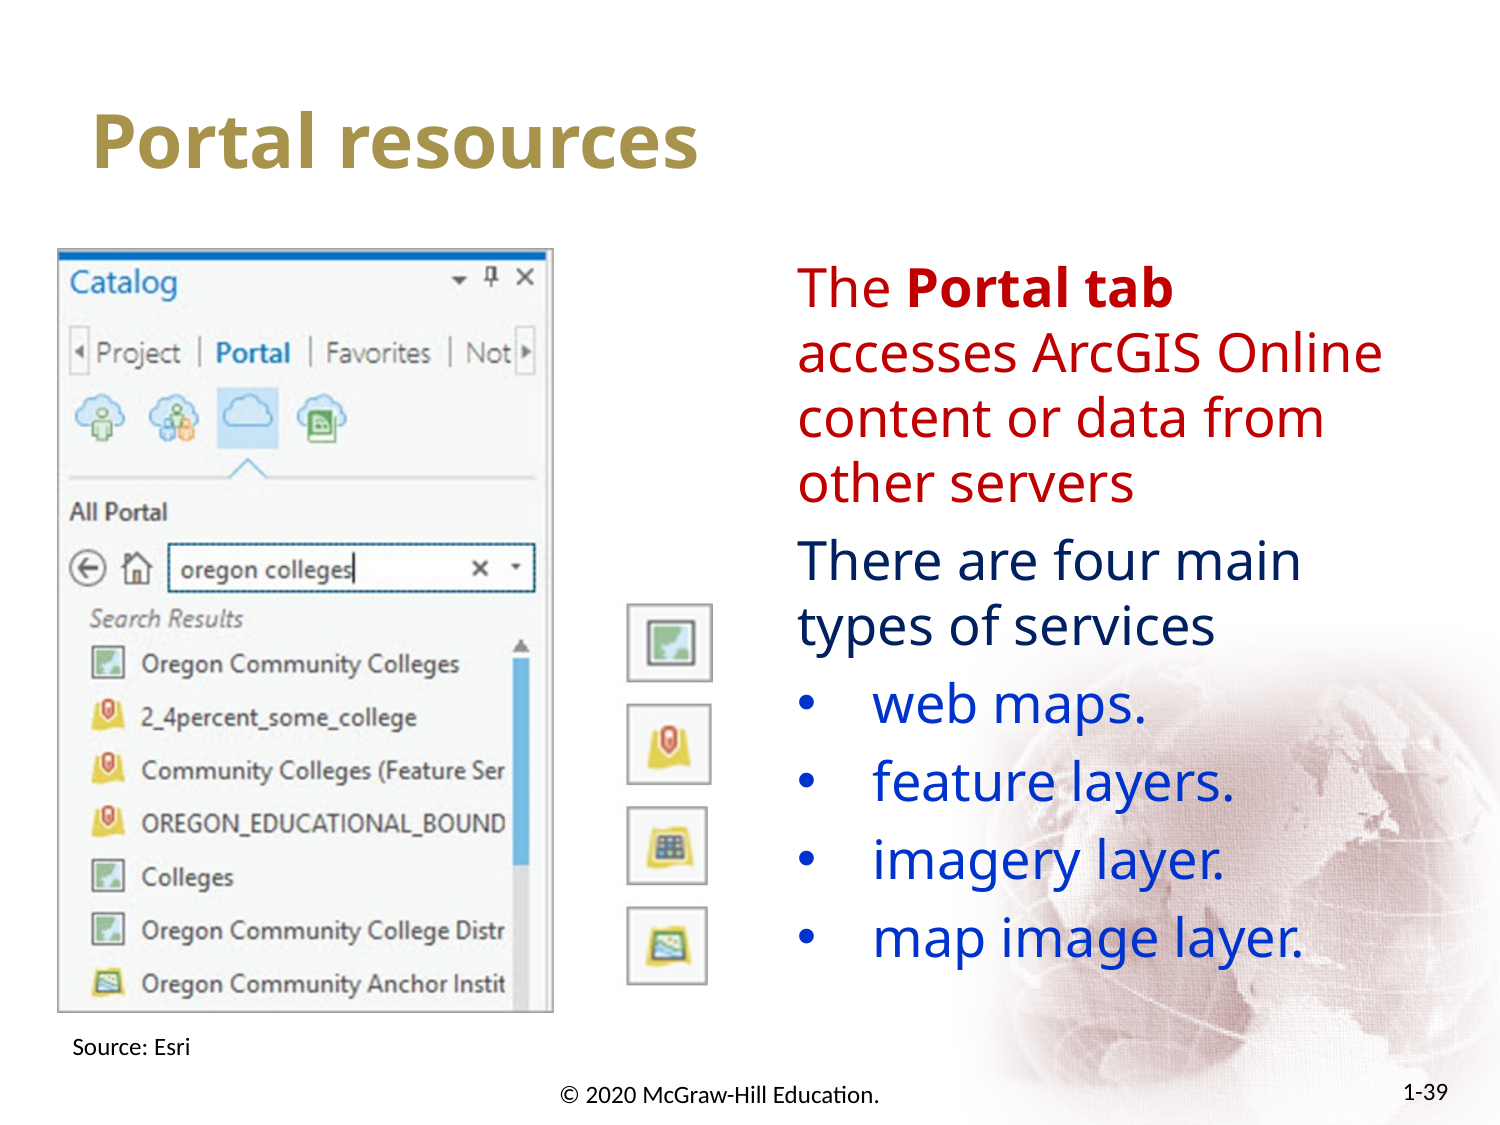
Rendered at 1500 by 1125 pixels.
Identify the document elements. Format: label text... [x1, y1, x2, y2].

list The Portal tab accesses ArcGIS Online content or data from other servers There are four main types of services web maps. feature layers. imagery layer. map image layer. [782, 246, 1425, 1010]
picture [57, 248, 713, 1013]
title Portal resources [75, 45, 1425, 233]
list Source: Esri [57, 1023, 245, 1063]
